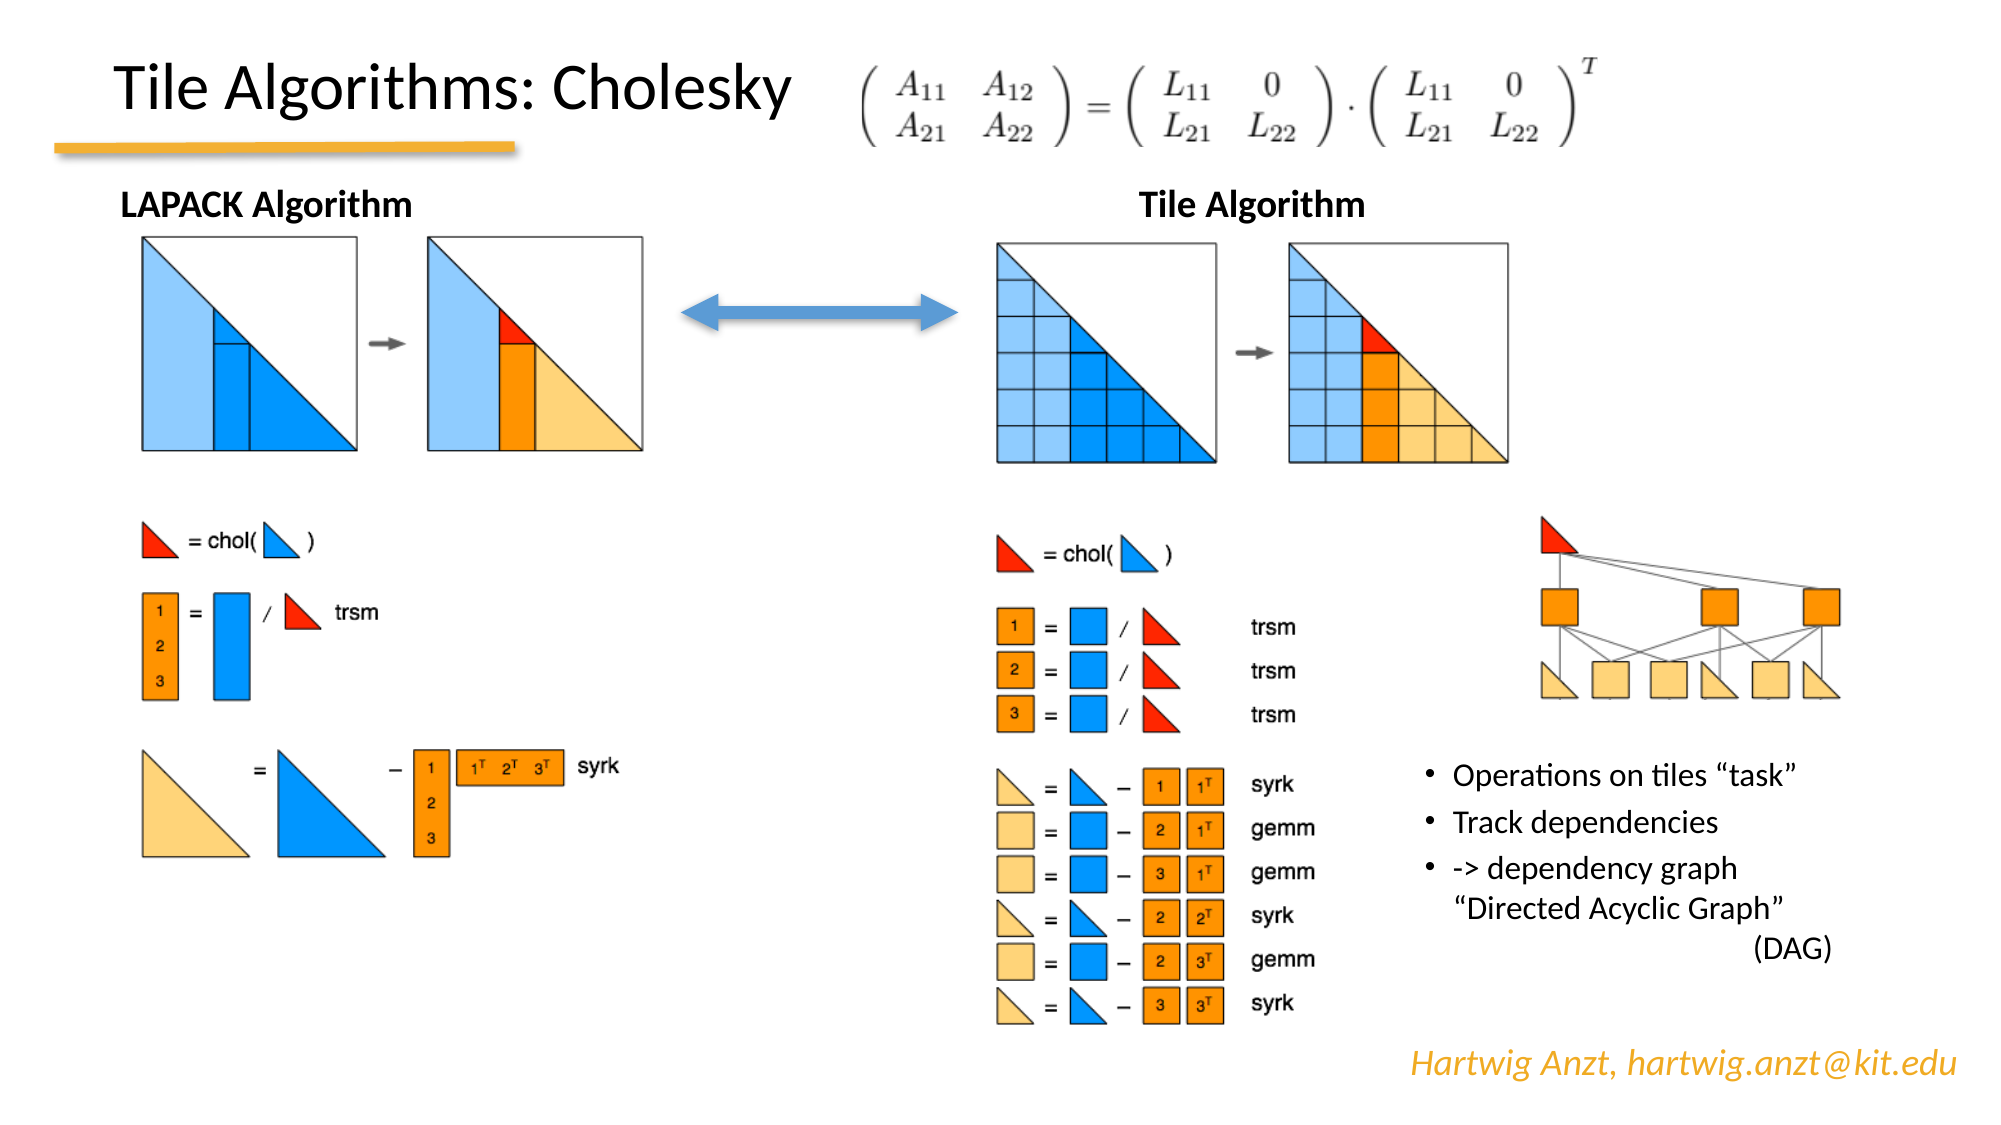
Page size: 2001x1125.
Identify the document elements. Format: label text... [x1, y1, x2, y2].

text_box LAPACK Algorithm [106, 164, 428, 240]
text_box Tile Algorithms: Cholesky [98, 35, 809, 131]
picture [994, 240, 1510, 1026]
picture [140, 234, 645, 860]
picture [861, 56, 1598, 147]
picture [1539, 514, 1843, 700]
text_box [680, 306, 959, 319]
text_box Hartwig Anzt, hartwig.anzt@kit.edu [1395, 1030, 1974, 1091]
text_box Tile Algorithm [1124, 164, 1381, 240]
text_box Operations on tiles “task” Track dependencies -> dependency graph “Directed Acyclic Graph” (DAG) [1510, 746, 1921, 993]
